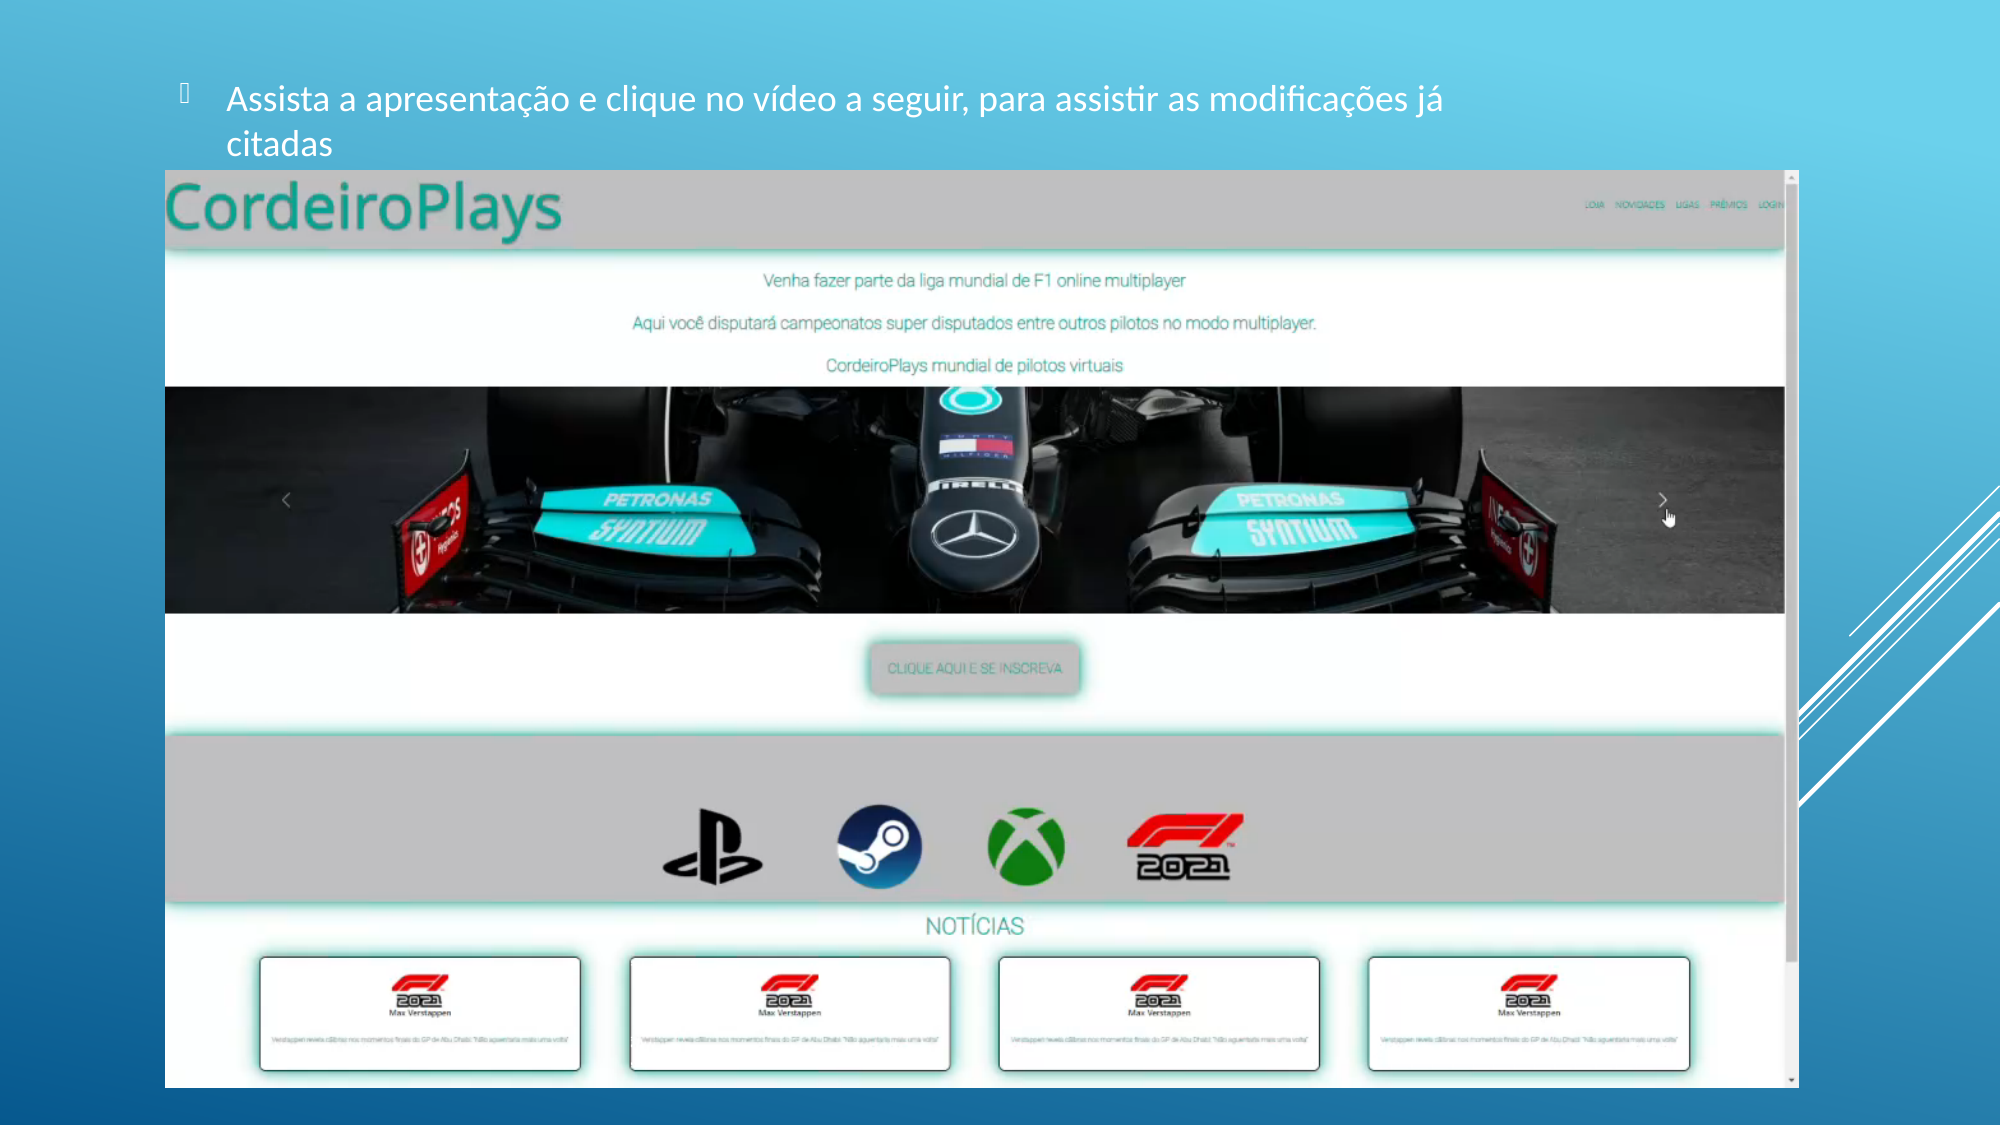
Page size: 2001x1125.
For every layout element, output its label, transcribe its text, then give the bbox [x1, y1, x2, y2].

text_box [164, 168, 1800, 1090]
list Assista a apresentação e clique no vídeo a seguir, para assistir as modificações já citadas [164, 47, 1565, 168]
